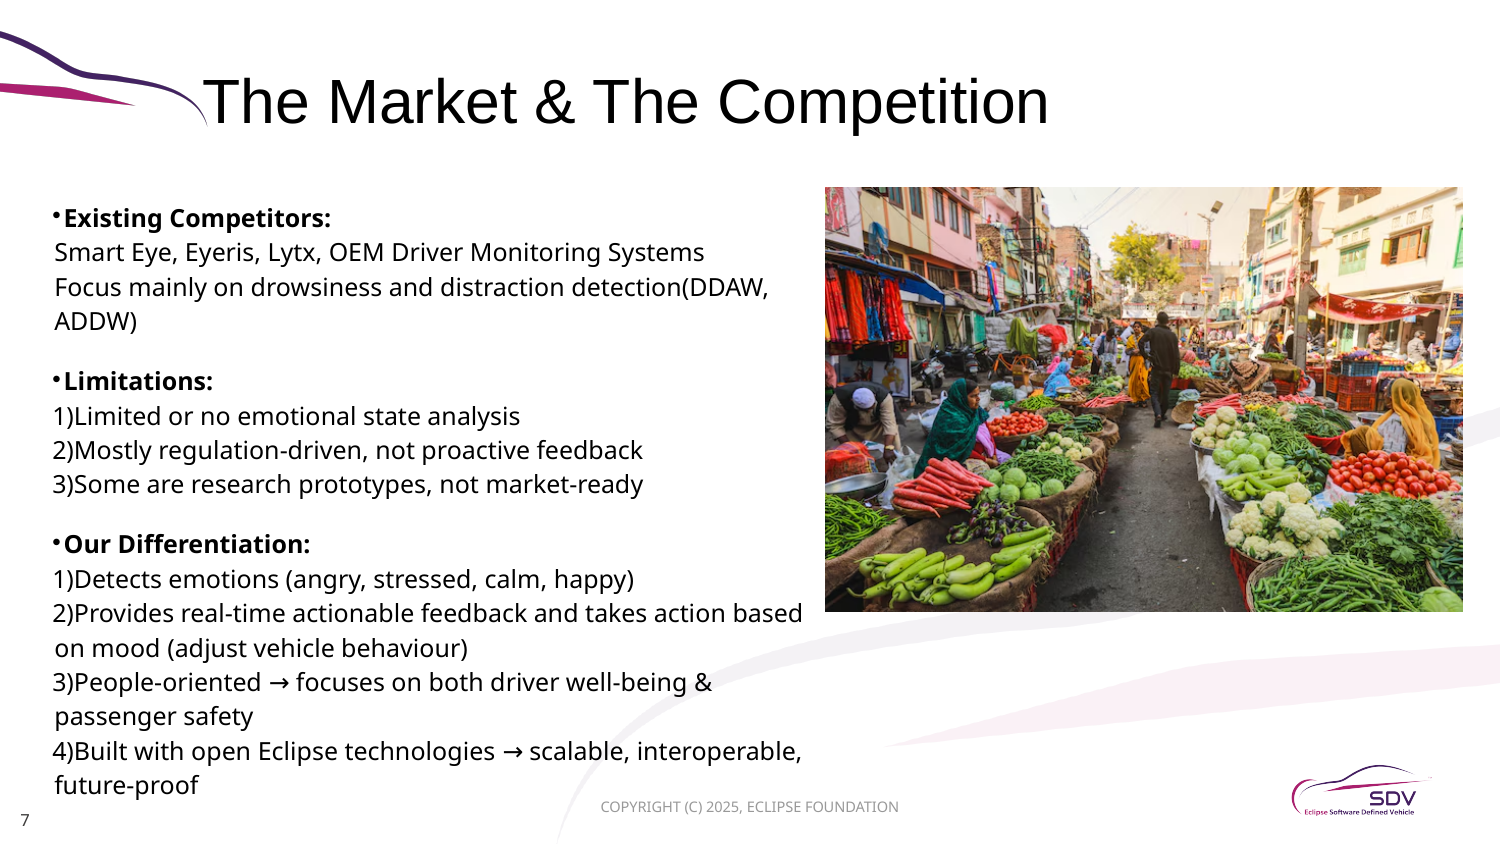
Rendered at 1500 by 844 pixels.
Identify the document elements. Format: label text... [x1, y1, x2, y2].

picture [0, 25, 208, 127]
text_box Existing Competitors: Smart Eye, Eyeris, Lytx, OEM Driver Monitoring Systems Focus mainly on drowsiness and distraction detection(DDAW, ADDW) Limitations: Limited or no emotional state analysis Mostly regulation-driven, not proactive feedback Some are research prototypes, not market-ready Our Differentiation: Detects emotions (angry, stressed, calm, happy) Provides real-time actionable feedback and takes action based on mood (adjust vehicle behaviour) People-oriented → focuses on both driver well-being & passenger safety Built with open Eclipse technologies → scalable, interoperable, future-proof [37, 187, 844, 713]
picture [1286, 764, 1453, 816]
title The Market & The Competition [212, 46, 1301, 127]
picture [824, 187, 1463, 613]
